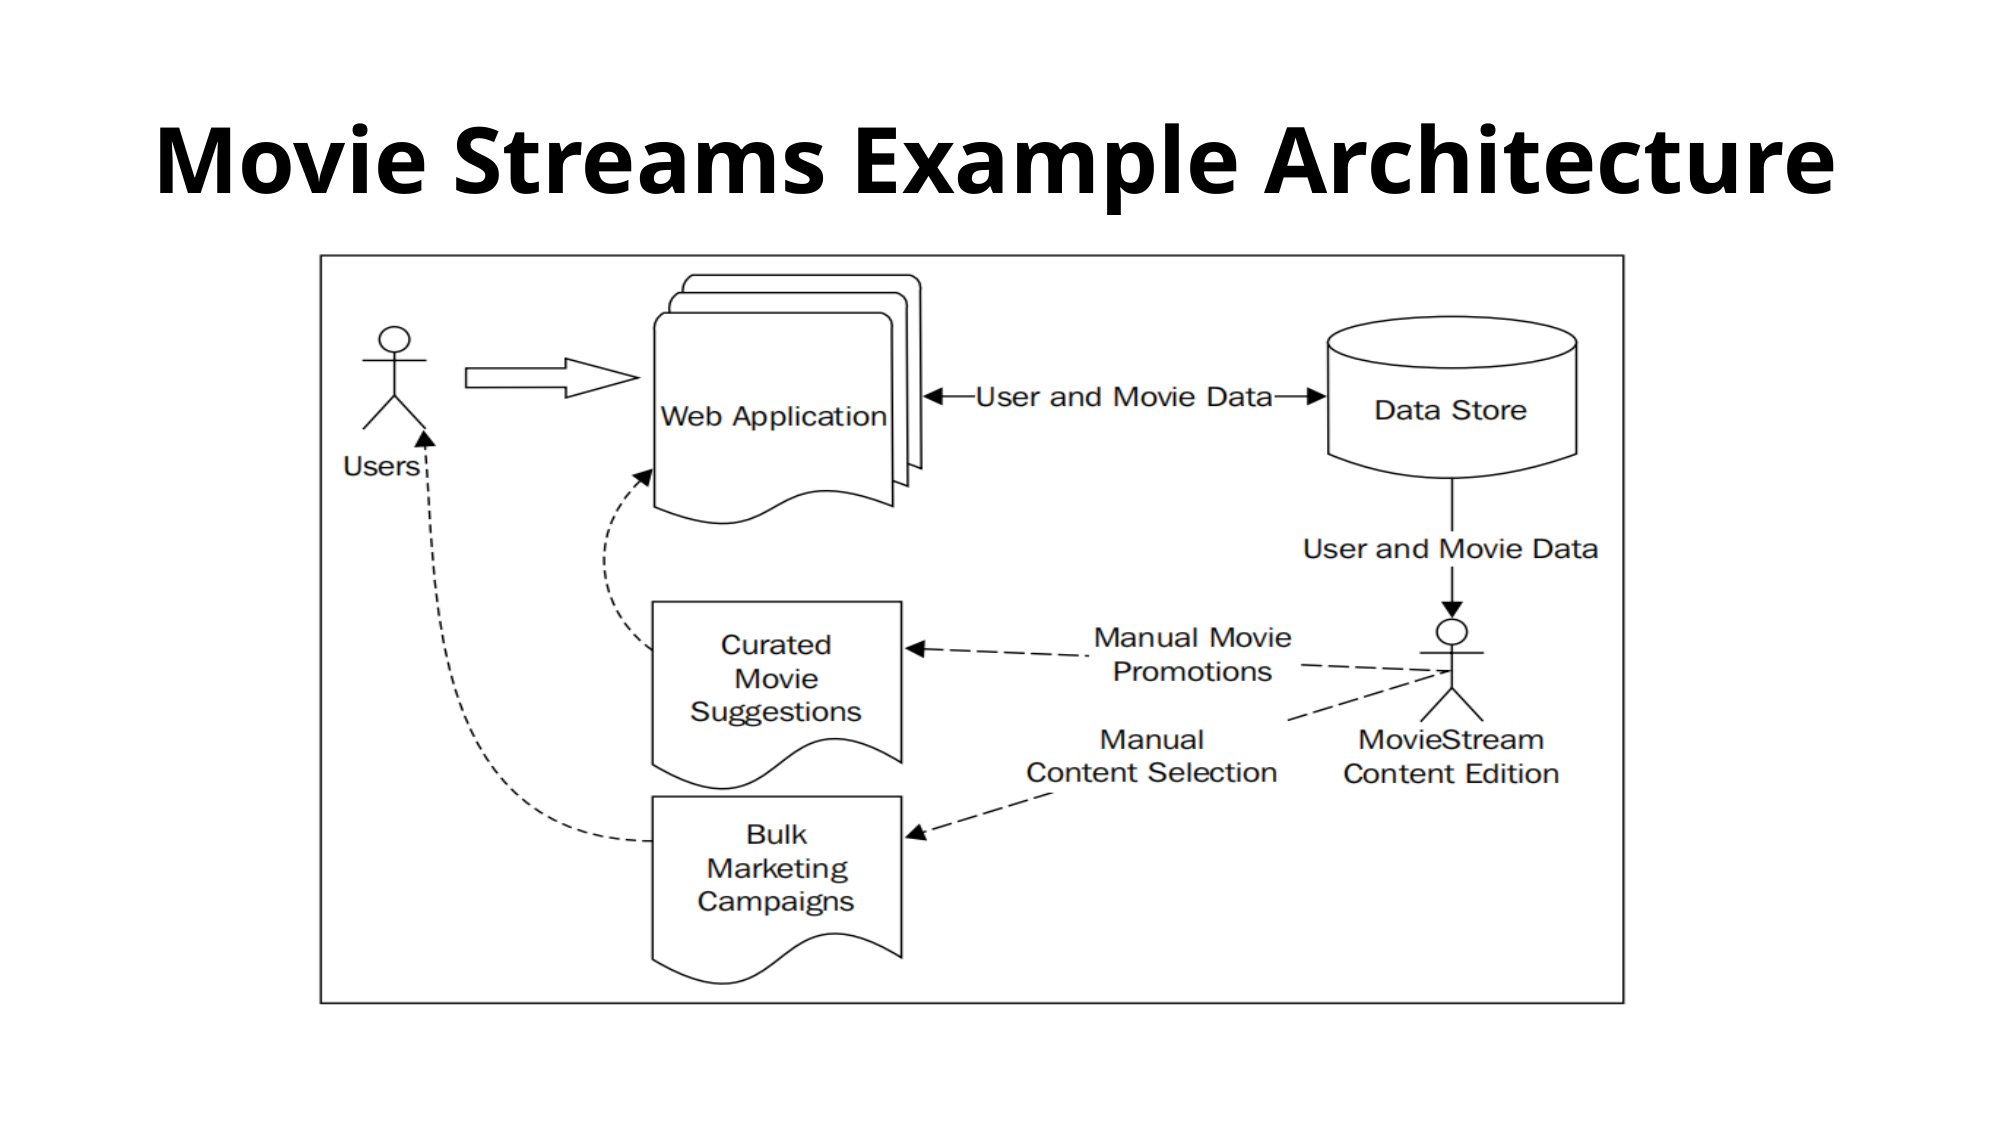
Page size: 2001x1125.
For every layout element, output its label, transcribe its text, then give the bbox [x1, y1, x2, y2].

title Movie Streams Example Architecture [137, 59, 1863, 267]
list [236, 236, 1684, 1025]
